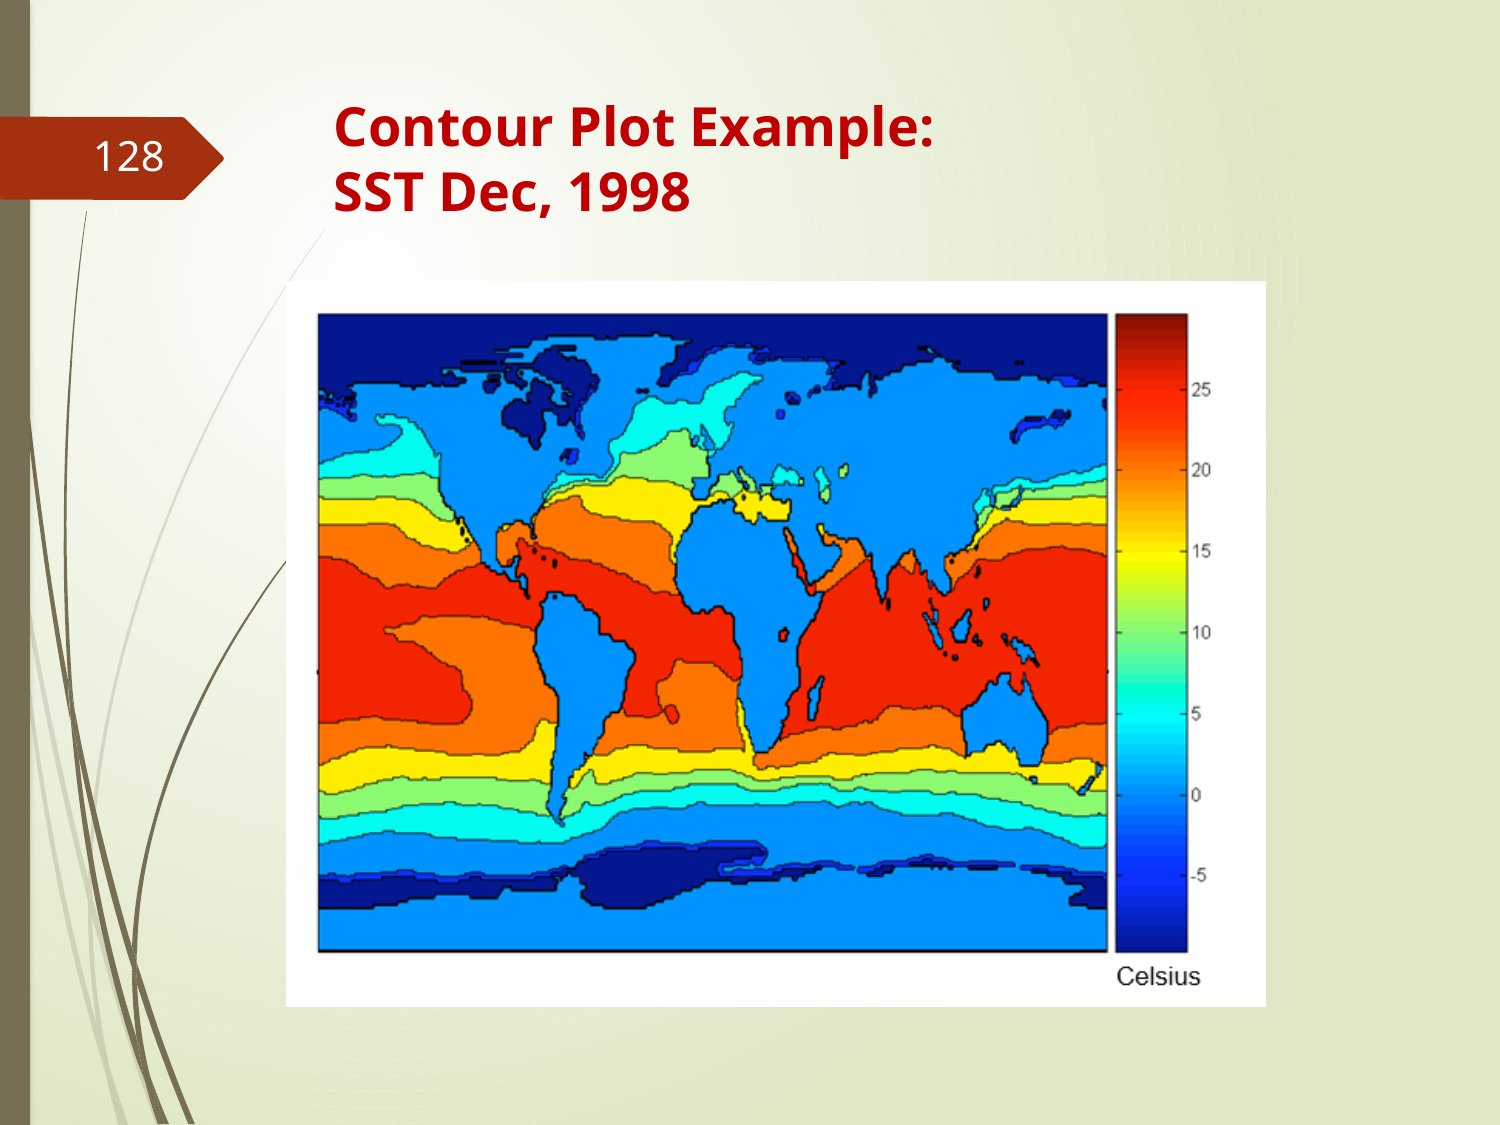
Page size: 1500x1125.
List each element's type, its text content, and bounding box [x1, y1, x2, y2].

slide_number 128 [70, 129, 180, 188]
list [285, 281, 1266, 1007]
title Contour Plot Example: SST Dec, 1998 [318, 85, 1400, 232]
